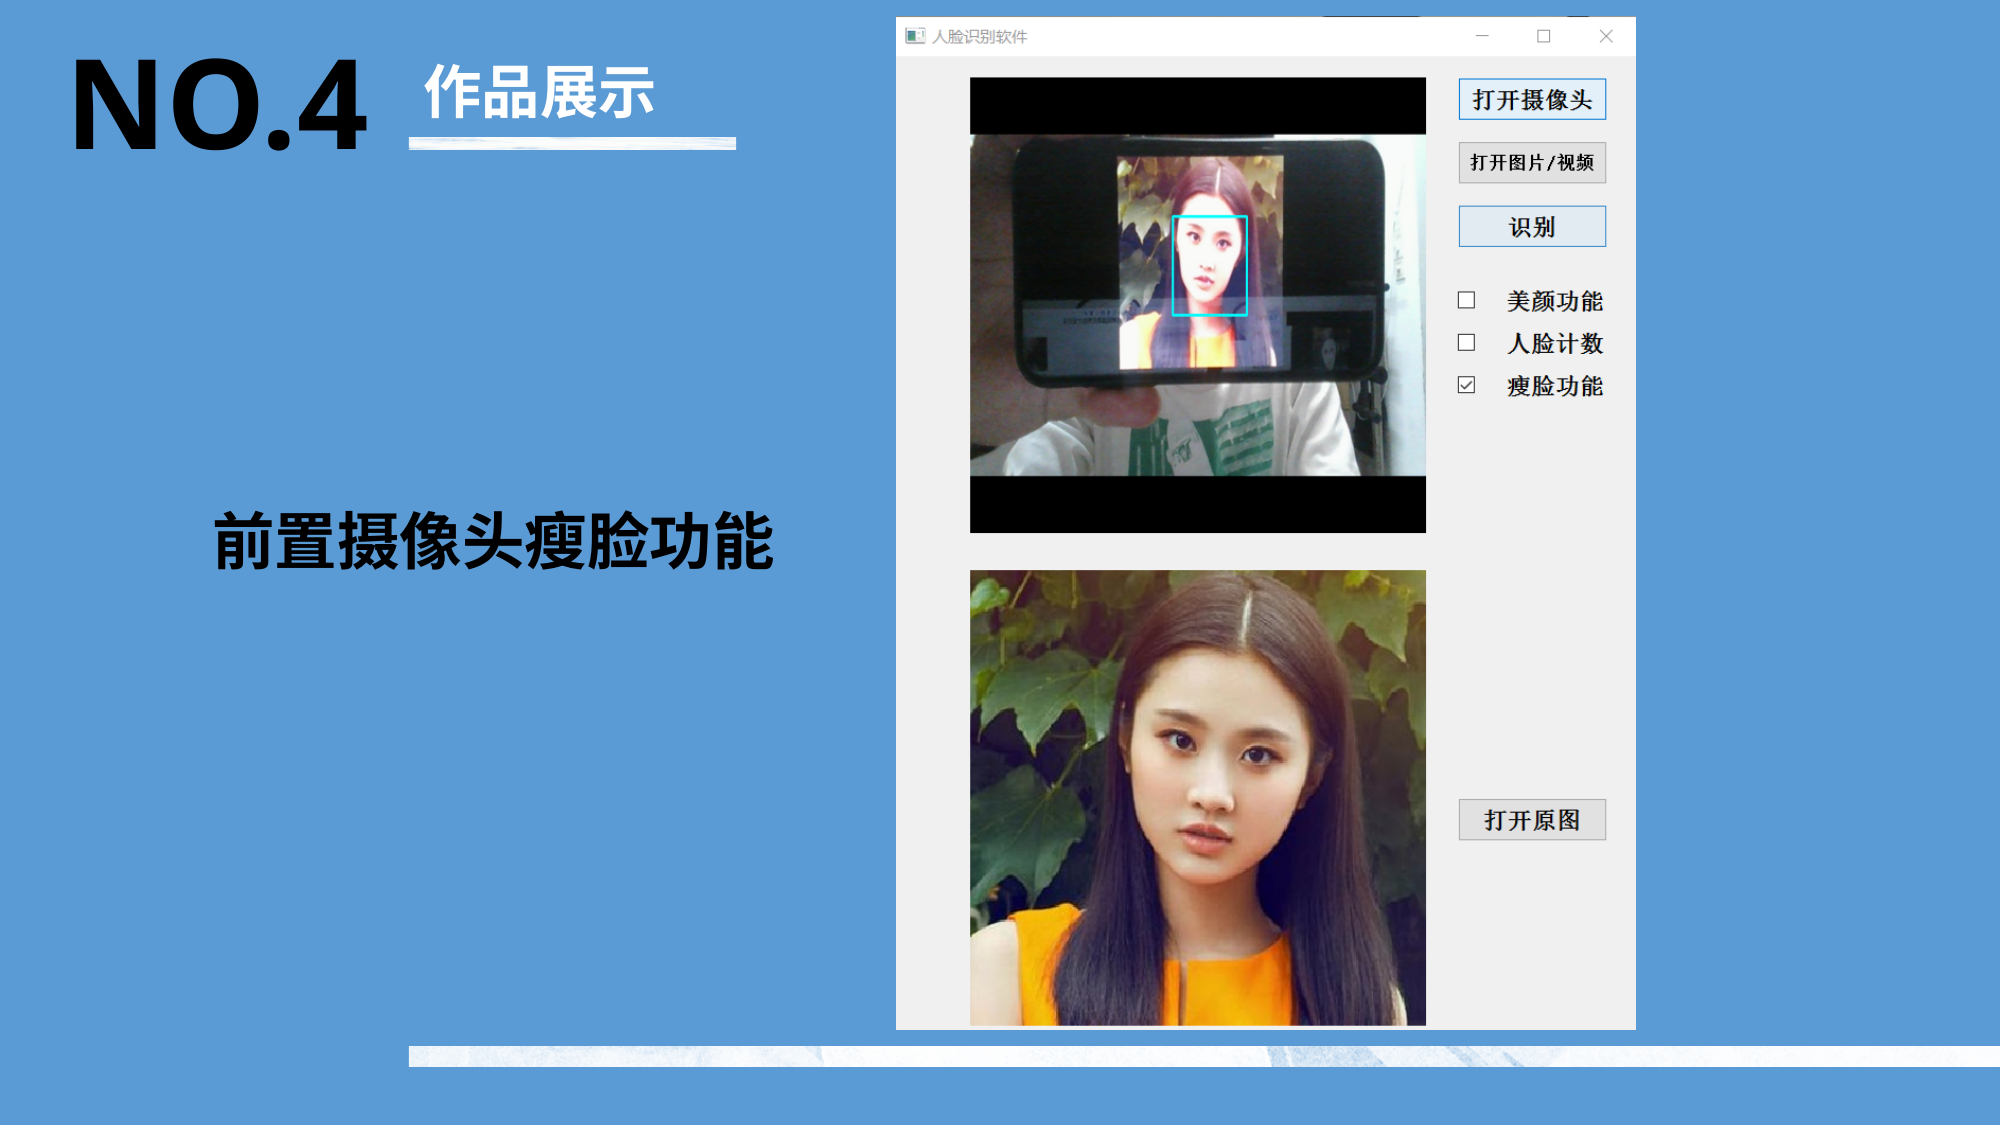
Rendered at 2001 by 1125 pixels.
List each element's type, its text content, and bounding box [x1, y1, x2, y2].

picture [408, 1046, 2000, 1067]
list 作品展示 [408, 47, 896, 136]
list NO.4 [50, 34, 409, 182]
picture [896, 16, 1636, 1030]
text_box 前置摄像头瘦脸功能 [197, 471, 813, 584]
picture [409, 137, 737, 150]
